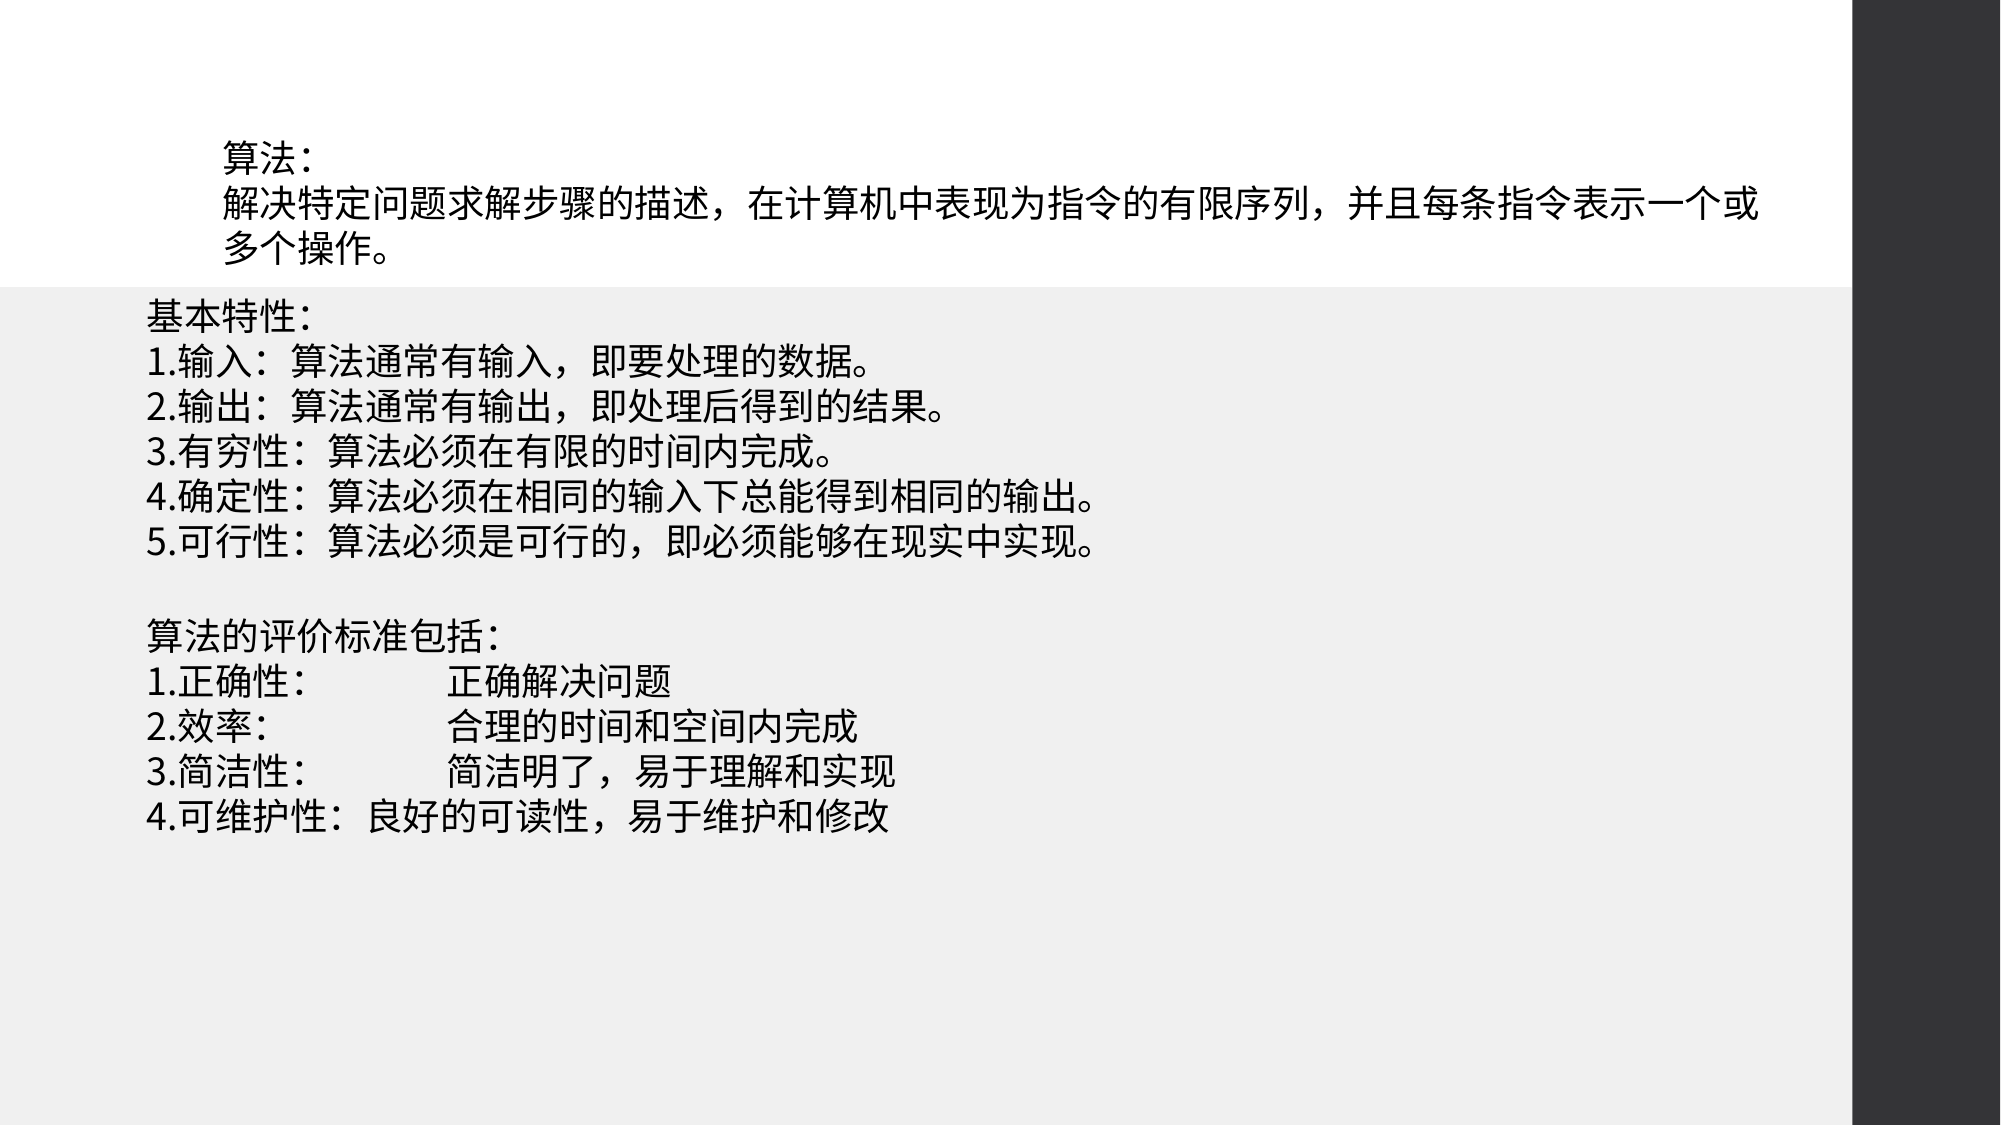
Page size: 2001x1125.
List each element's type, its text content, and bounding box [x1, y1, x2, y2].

title 算法： 解决特定问题求解步骤的描述，在计算机中表现为指令的有限序列，并且每条指令表示一个或多个操作。 [206, 60, 1797, 278]
text_box 基本特性： 输入：算法通常有输入，即要处理的数据。 输出：算法通常有输出，即处理后得到的结果。 有穷性：算法必须在有限的时间内完成。 确定性：算法必须在相同的输入下总能得到相同的输出。 可行性：算法必须是可行的，即必须能够在现实中实现。 [131, 285, 1873, 571]
text_box [0, 287, 1852, 1125]
text_box 算法的评价标准包括： 正确性： 正确解决问题 效率： 合理的时间和空间内完成 简洁性： 简洁明了，易于理解和实现 可维护性：良好的可读性，易于维护和修改 [131, 605, 1133, 846]
